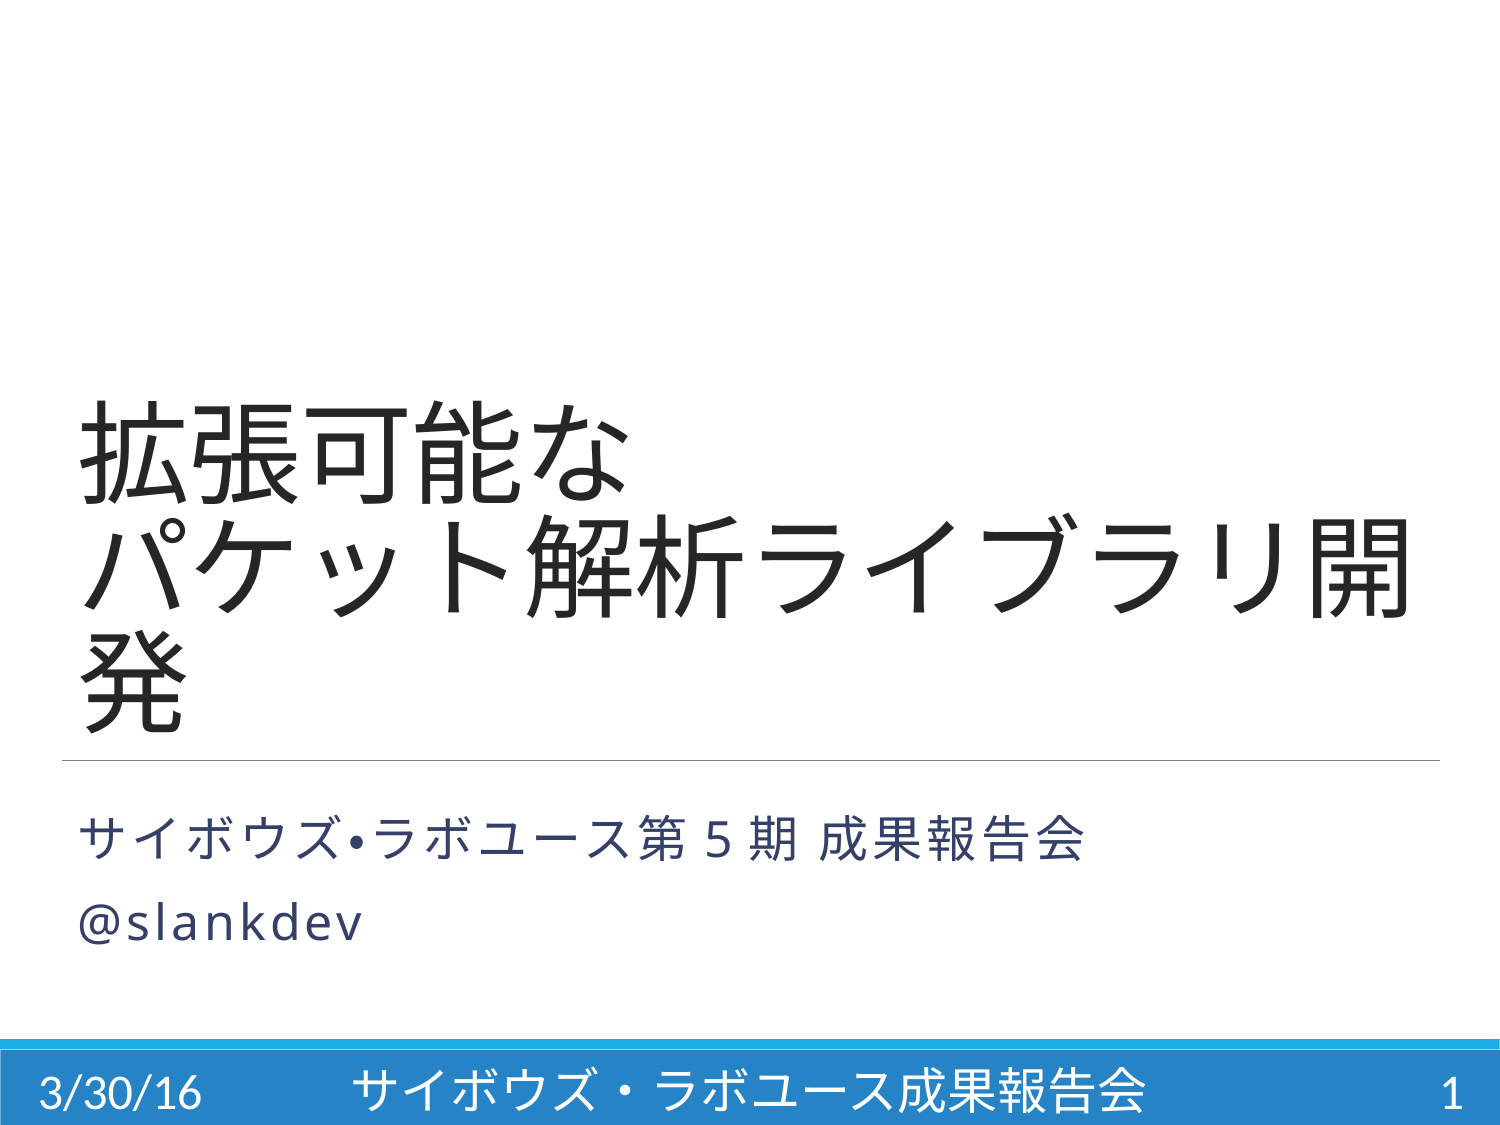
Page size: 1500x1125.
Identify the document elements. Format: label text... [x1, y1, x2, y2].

title 拡張可能な パケット解析ライブラリ開発 [62, 54, 1440, 755]
subtitle サイボウズ・ラボユース第5期 成果報告会 @slankdev [62, 807, 1440, 995]
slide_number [22, 1059, 227, 1120]
footer サイボウズ・ラボユース成果報告会 [249, 1059, 1249, 1120]
slide_number 1 [1269, 1059, 1480, 1120]
